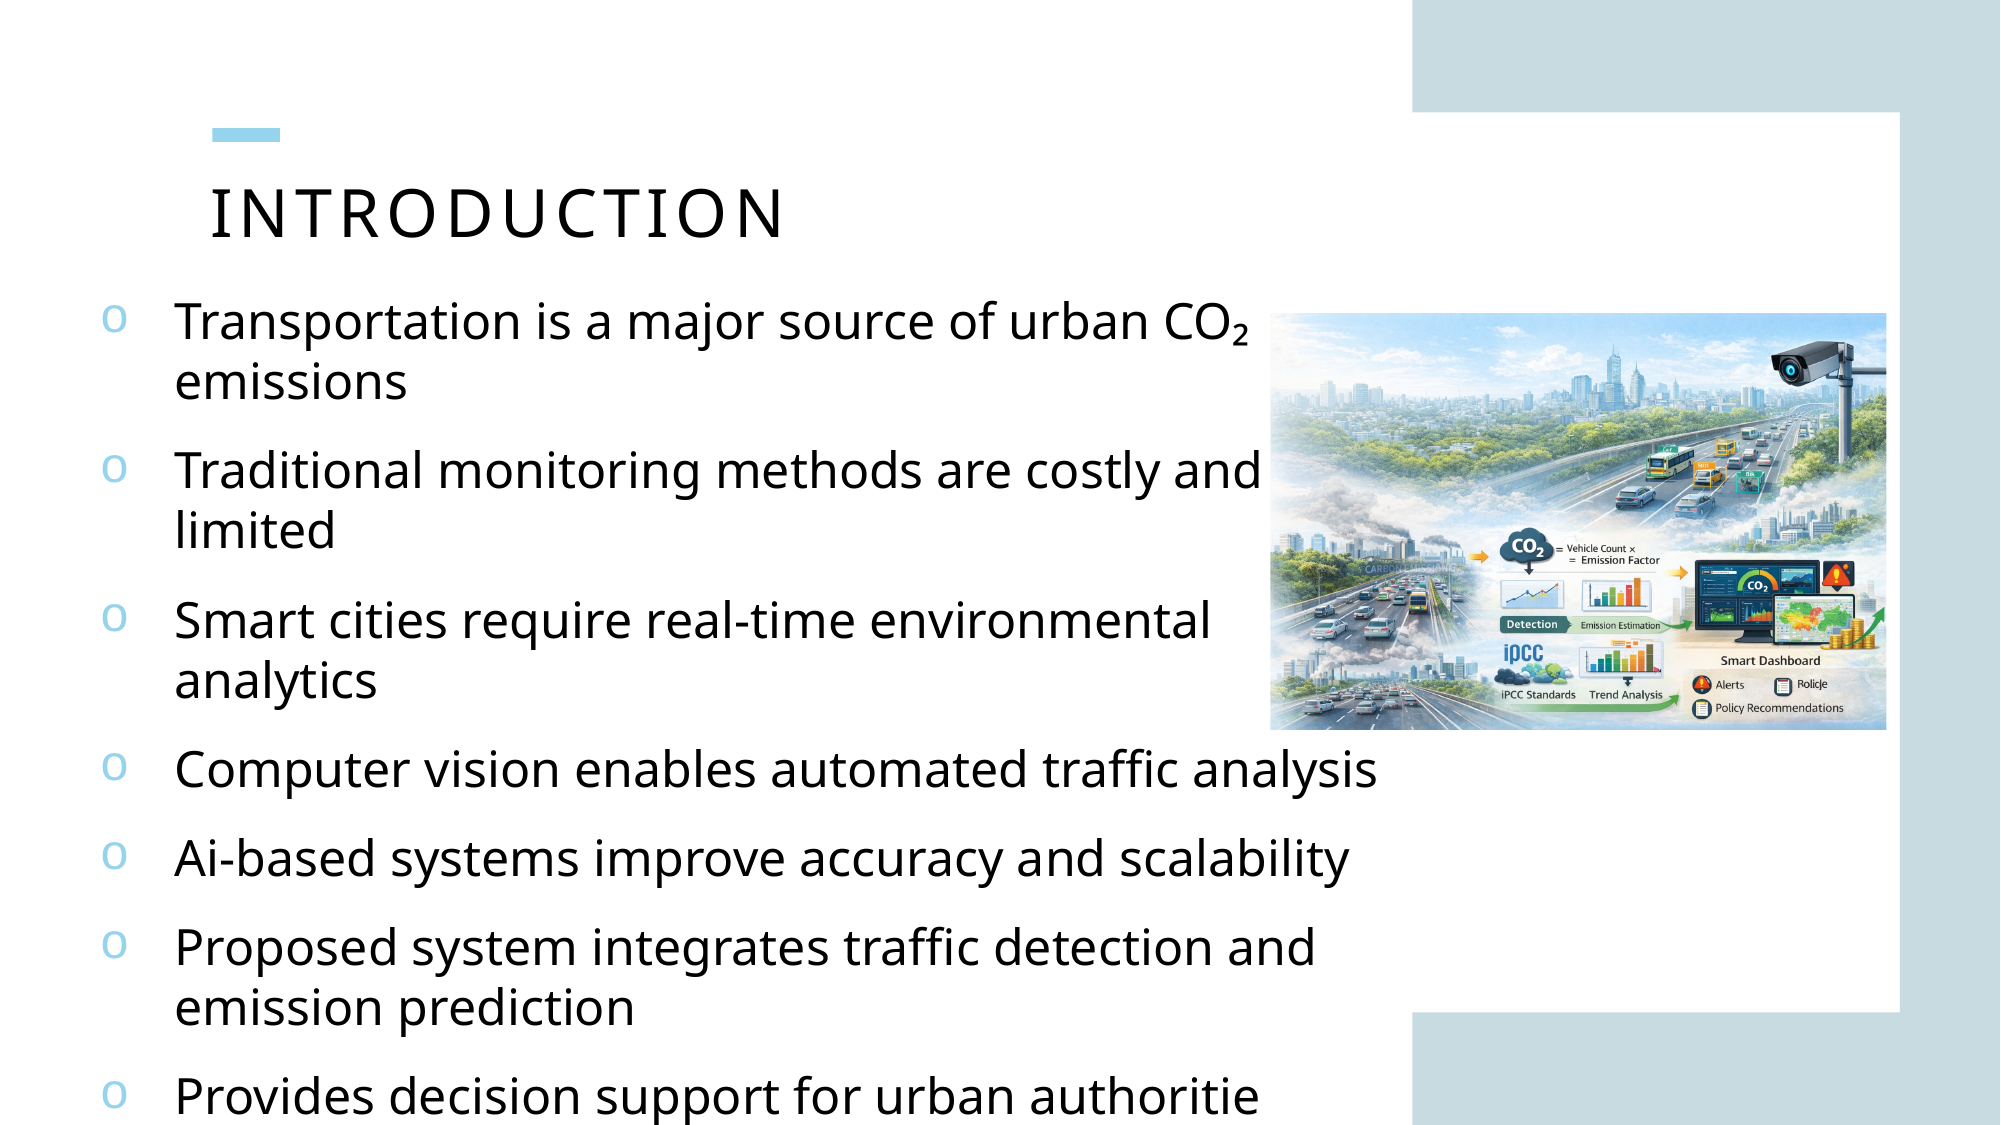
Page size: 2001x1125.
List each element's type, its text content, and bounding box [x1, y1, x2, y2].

picture [1270, 313, 1887, 730]
title INTRODUCTION [210, 179, 885, 289]
list Transportation is a major source of urban CO₂ emissions Traditional monitoring methods are costly and limited Smart cities require real-time environmental analytics Computer vision enables automated traffic analysis Ai-based systems improve accuracy and scalability Proposed system integrates traffic detection and emission prediction Provides decision support for urban authoritie [99, 289, 1382, 904]
